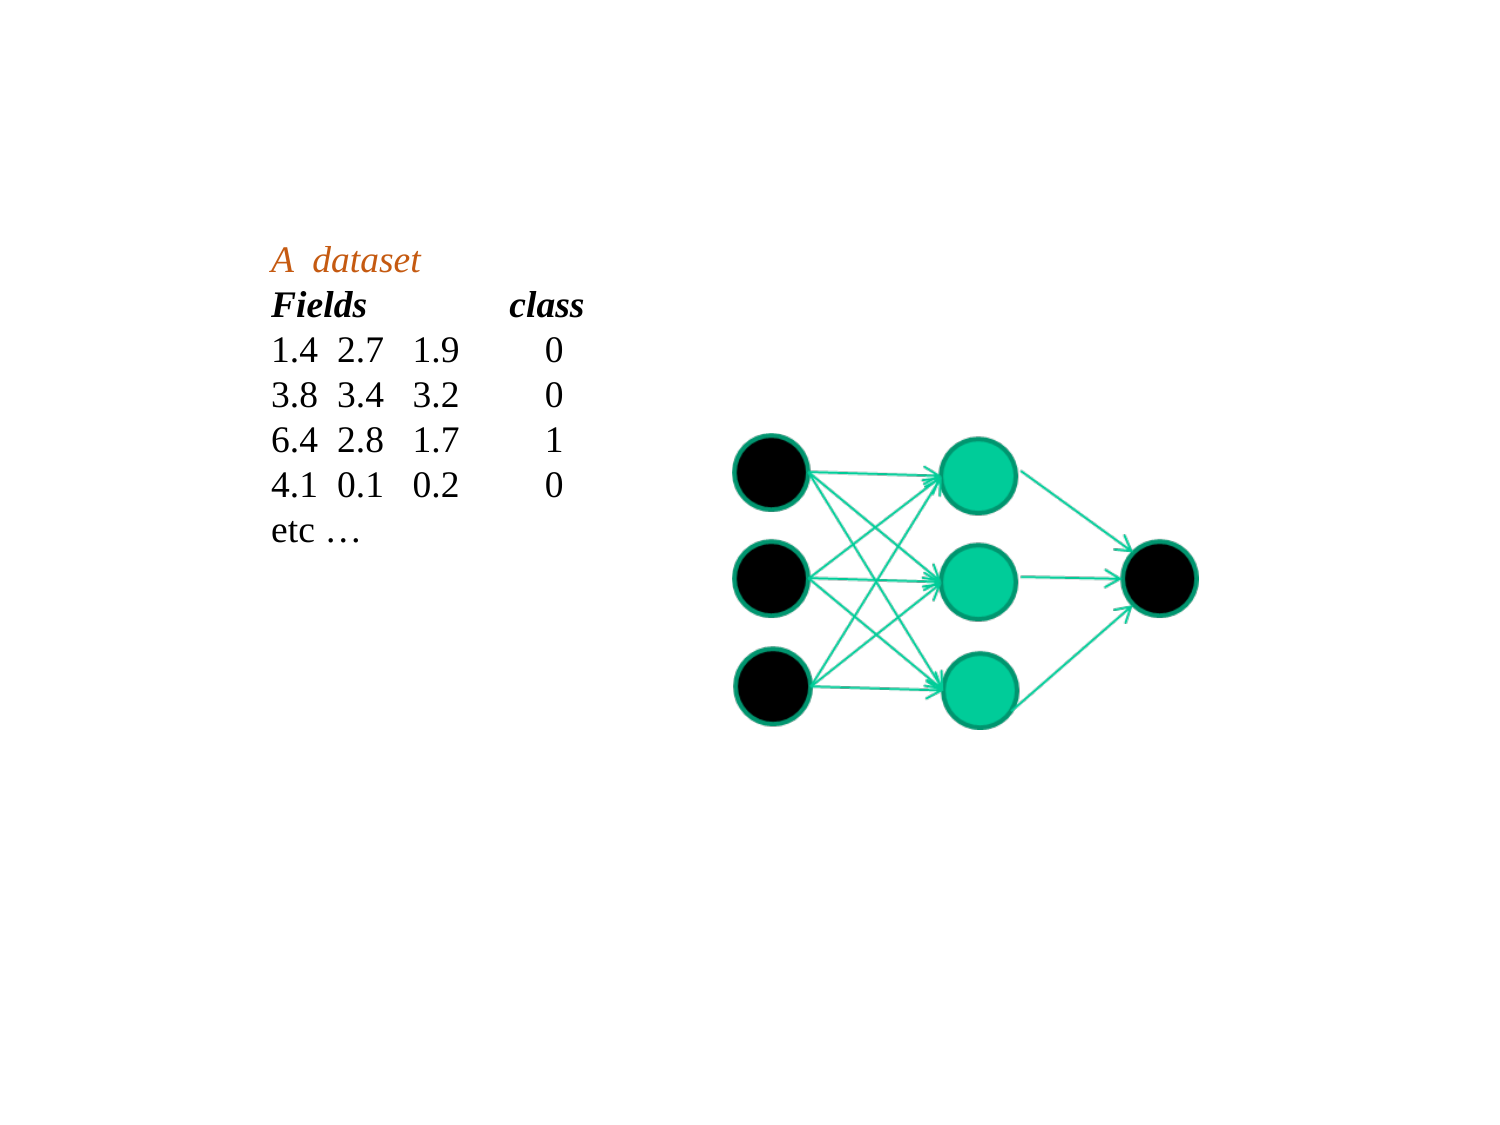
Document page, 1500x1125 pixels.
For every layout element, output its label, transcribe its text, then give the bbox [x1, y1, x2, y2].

picture [731, 433, 1200, 730]
text_box A dataset Fields class 1.4 2.7 1.9 0 3.8 3.4 3.2 0 6.4 2.8 1.7 1 4.1 0.1 0.2 0 etc … [256, 227, 601, 558]
